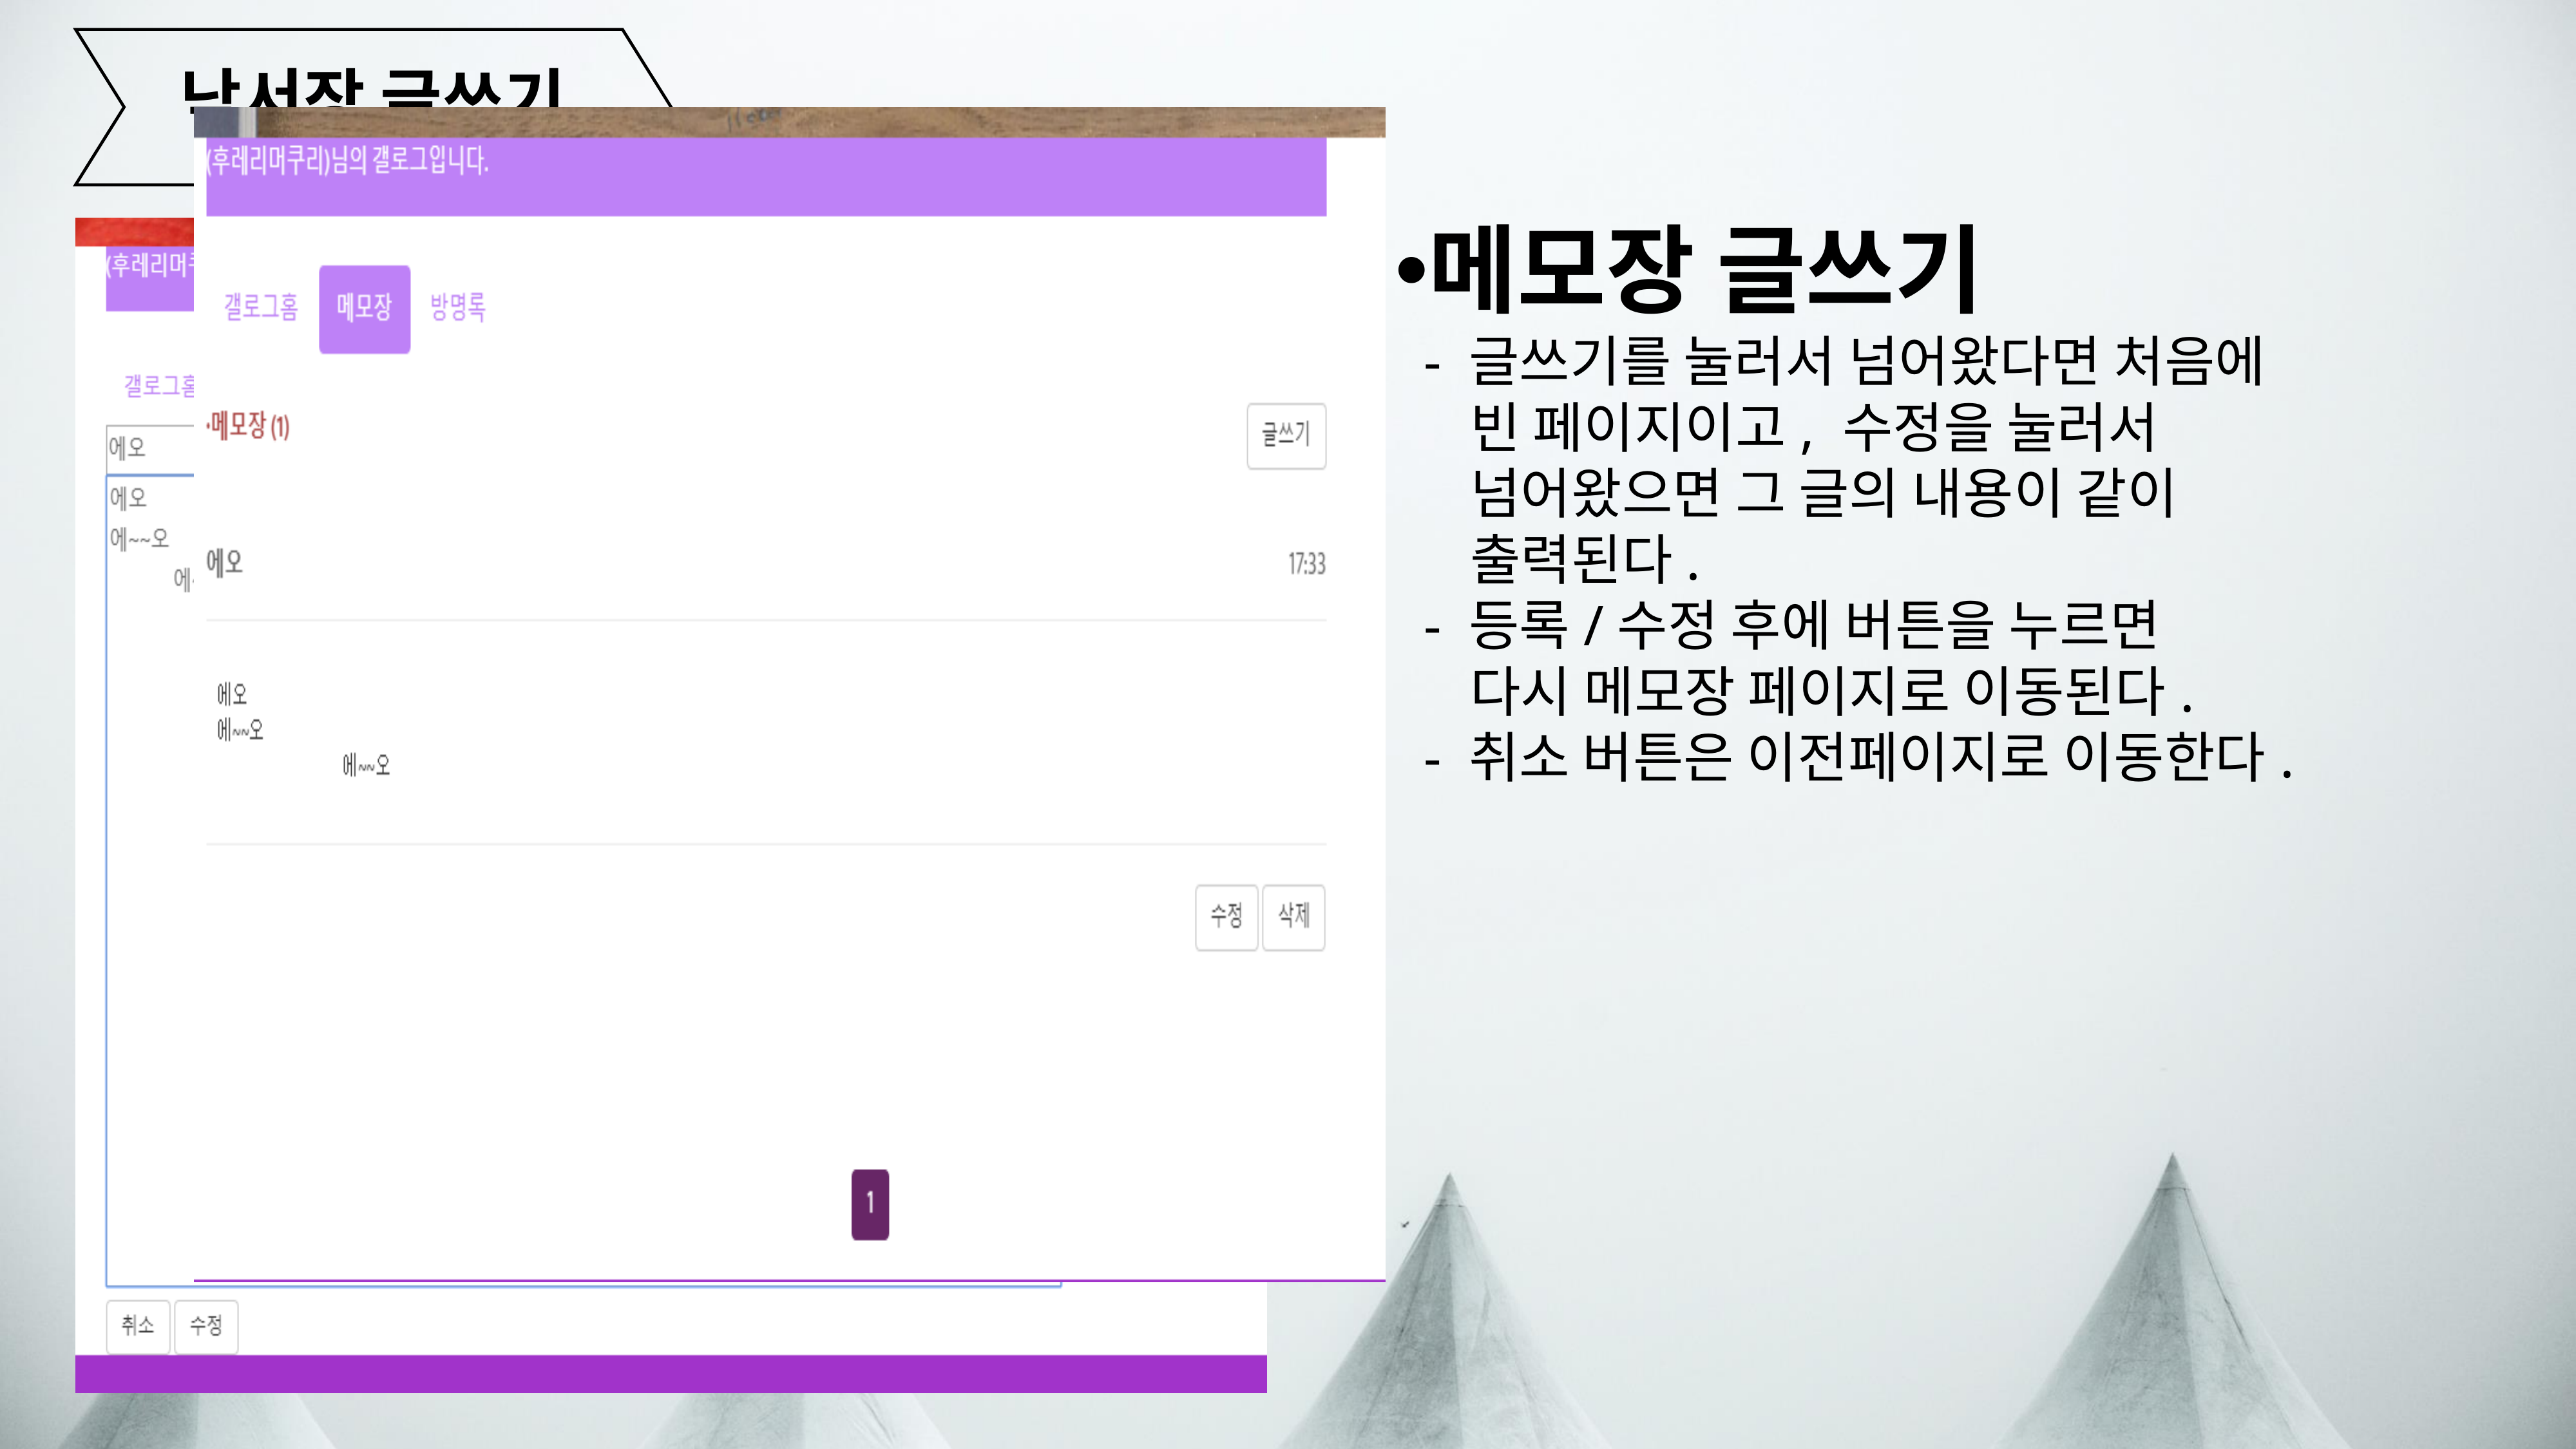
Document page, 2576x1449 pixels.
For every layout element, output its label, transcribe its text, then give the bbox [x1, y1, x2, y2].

picture [0, 0, 2576, 1449]
text_box 낙서장 글쓰기 [75, 29, 671, 185]
text_box 메모장 글쓰기 - 글쓰기를 눌러서 넘어왔다면 처음에 빈 페이지이고, 수정을 눌러서 넘어왔으면 그 글의 내용이 같이 출력된다. - 등록/수정 후에 버튼을 누르면 다시 메모장 페이지로 이동된다. - 취소 버튼은 이전페이지로 이동한다. [1385, 218, 2421, 1393]
